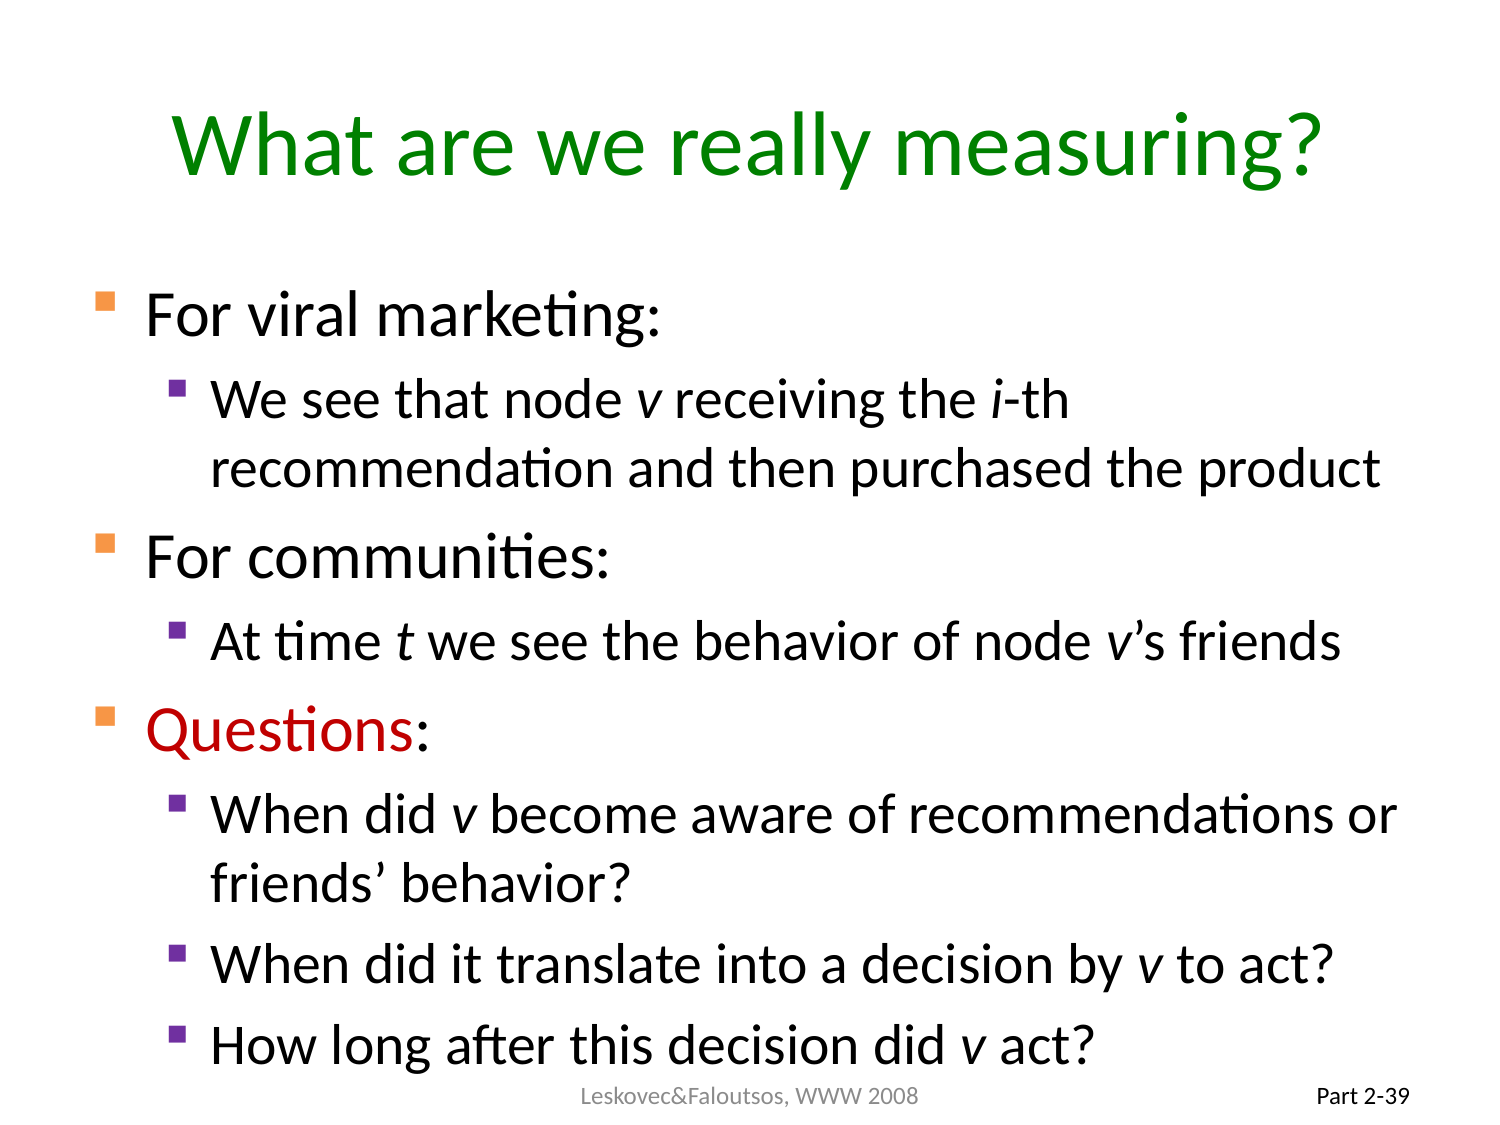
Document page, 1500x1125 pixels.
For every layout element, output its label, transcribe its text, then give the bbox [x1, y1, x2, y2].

slide_number Part 2-39 [1074, 1065, 1425, 1125]
list For viral marketing: We see that node v receiving the i-th recommendation and then purchased the product For communities: At time t we see the behavior of node v’s friends Questions: When did v become aware of recommendations or friends’ behavior? When did it translate into a decision by v to act? How long after this decision did v act? [75, 262, 1425, 1088]
title What are we really measuring? [75, 45, 1425, 233]
footer Leskovec&Faloutsos, WWW 2008 [512, 1065, 988, 1125]
